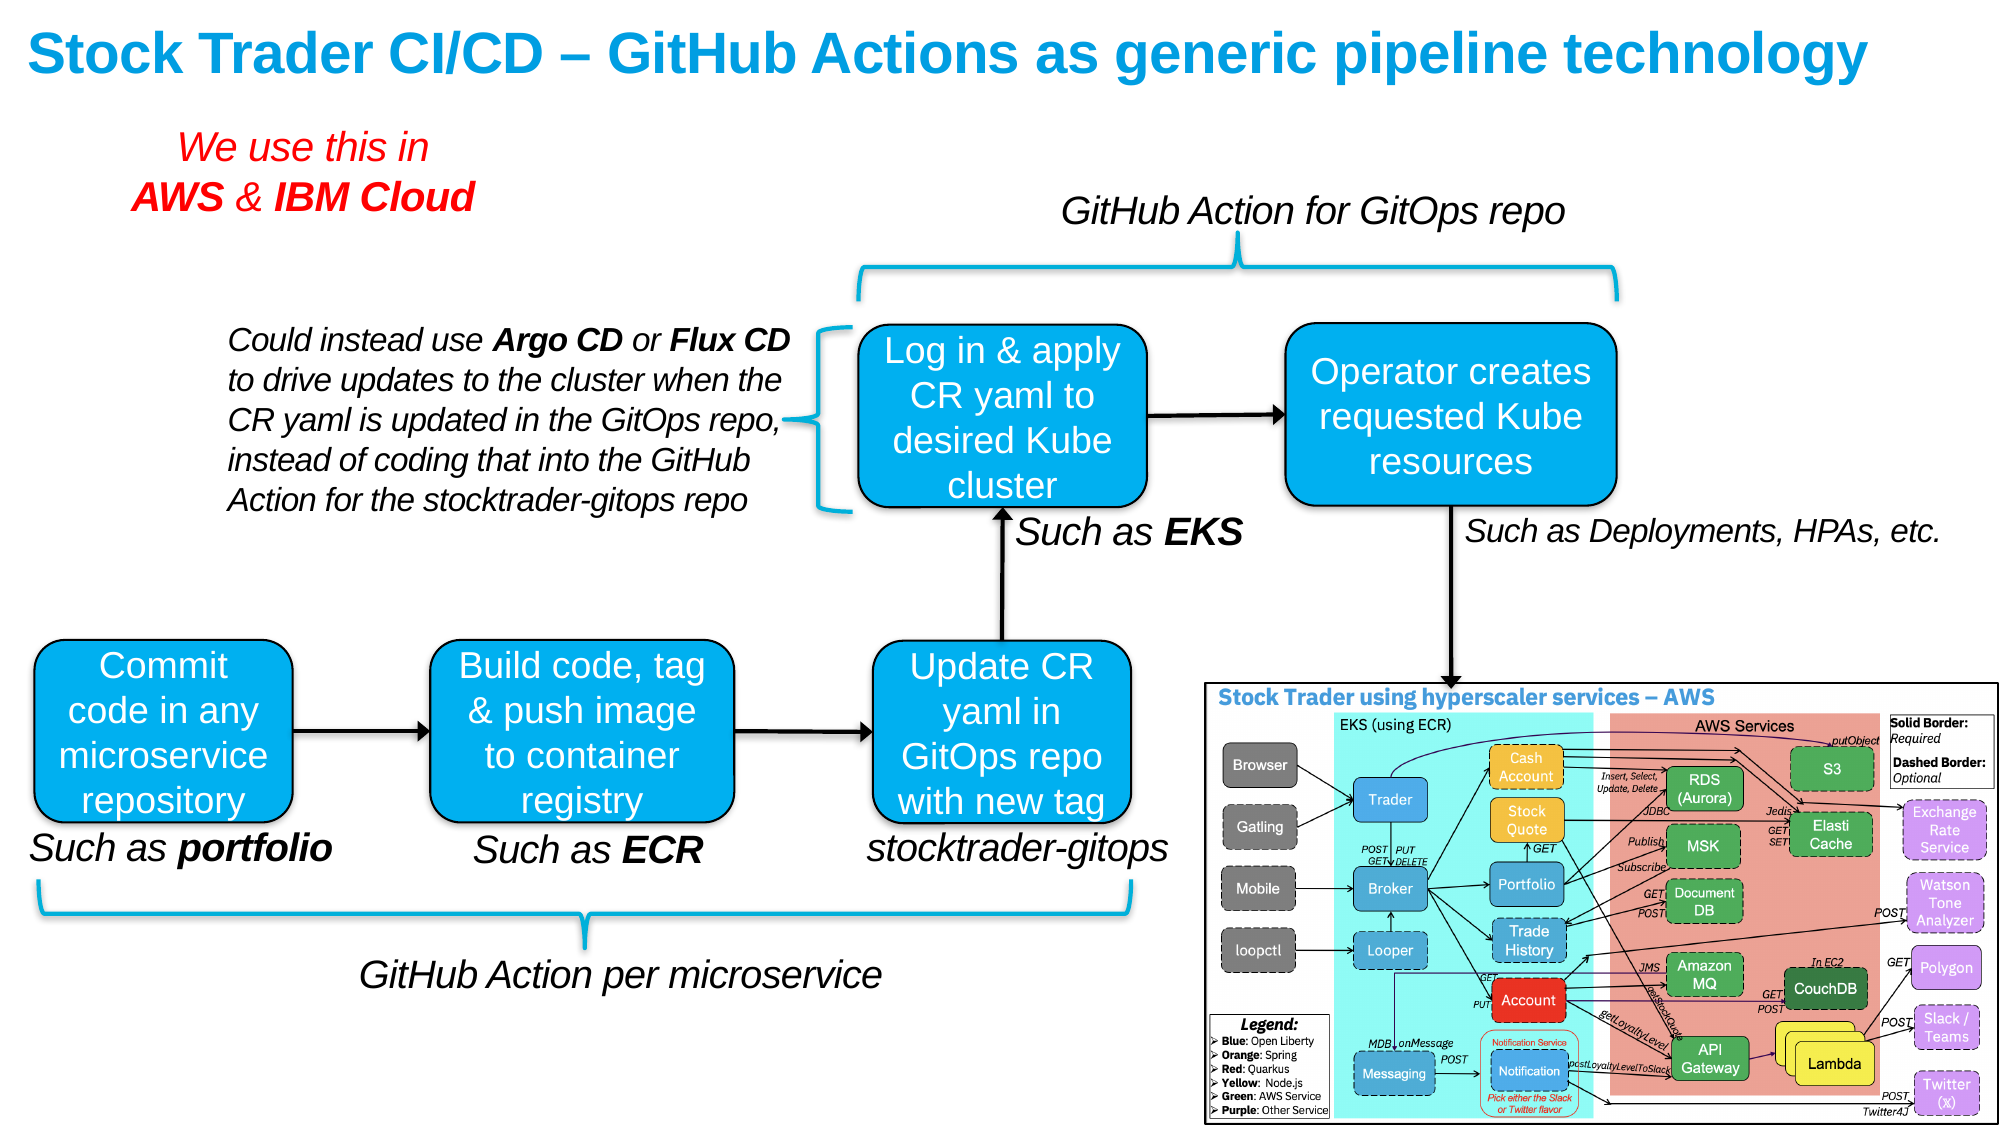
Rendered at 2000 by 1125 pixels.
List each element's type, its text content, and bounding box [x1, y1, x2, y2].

text_box Build code, tag & push image to container registry [429, 639, 736, 824]
text_box [796, 325, 853, 514]
picture [1205, 683, 1998, 1124]
text_box GitHub Action for GitOps repo [1060, 185, 1567, 233]
text_box [36, 879, 1134, 949]
title Stock Trader CI/CD – GitHub Actions as generic pipeline technology [27, 15, 2000, 157]
text_box We use this in AWS & IBM Cloud [130, 119, 476, 220]
text_box GitHub Action per microservice [358, 949, 884, 997]
text_box stocktrader-gitops [866, 822, 1170, 870]
text_box Such as ECR [472, 823, 704, 872]
text_box Such as EKS [1014, 506, 1244, 554]
text_box [856, 233, 1619, 302]
text_box Such as Deployments, HPAs, etc. [1464, 509, 1943, 550]
text_box Commit code in any microservice repository [33, 639, 294, 822]
text_box Could instead use Argo CD or Flux CD to drive updates to the cluster when the CR yaml is updated in the GitOps repo, instead of coding that into the GitHub Action for the stocktrader-gitops repo [227, 318, 796, 519]
text_box Update CR yaml in GitOps repo with new tag [872, 639, 1132, 822]
text_box Log in & apply CR yaml to desired Kube cluster [857, 323, 1148, 508]
text_box Such as portfolio [28, 822, 334, 870]
text_box Operator creates requested Kube resources [1284, 322, 1618, 507]
